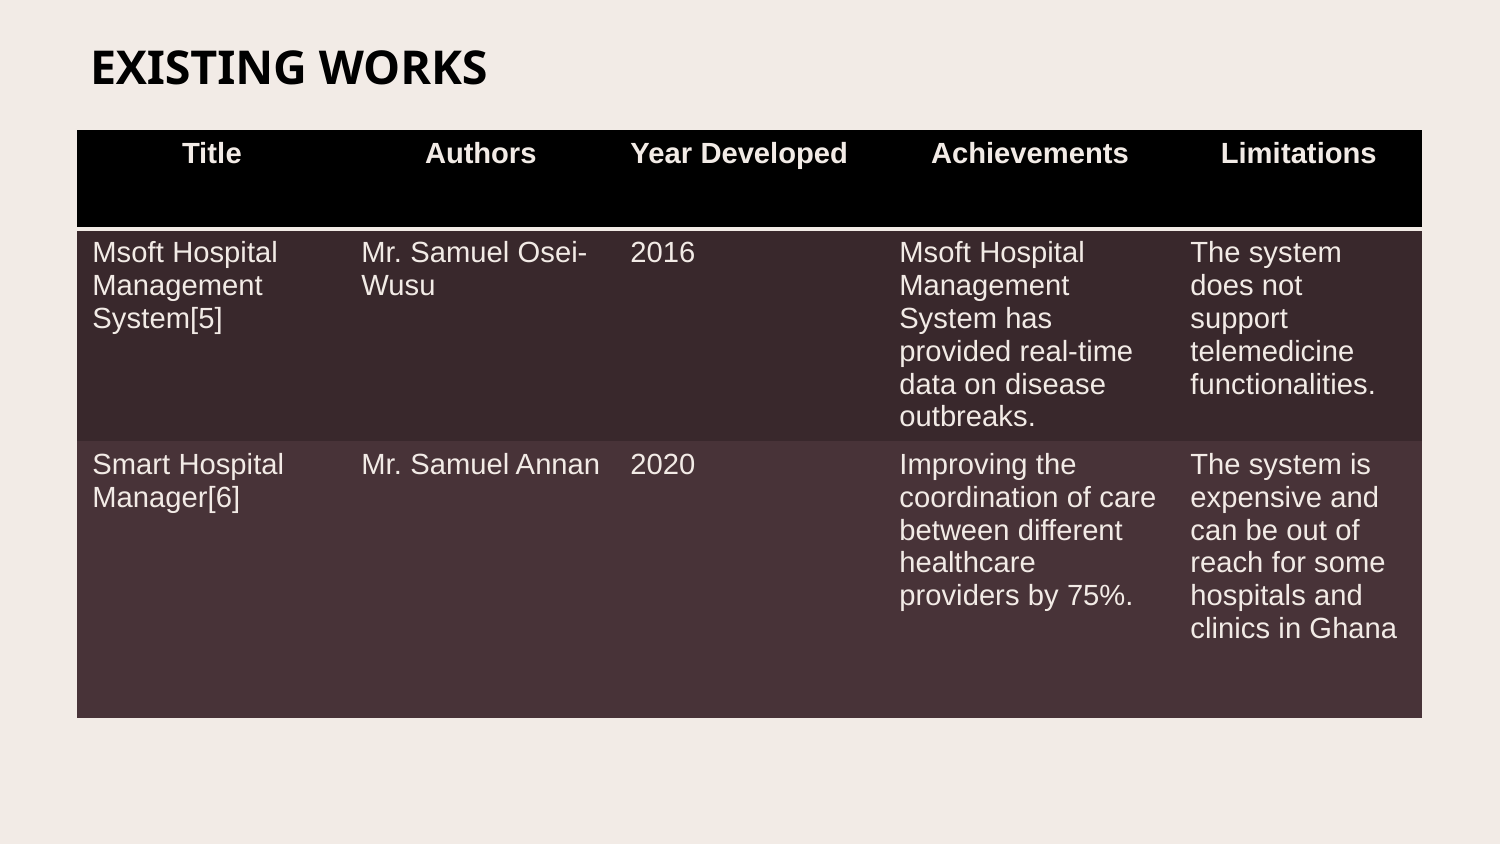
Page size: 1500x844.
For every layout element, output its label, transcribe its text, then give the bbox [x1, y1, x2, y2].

table_header Limitations [1175, 130, 1422, 227]
table_cell Msoft Hospital Management System has provided real-time data on disease outbreaks. [884, 231, 1175, 441]
table_cell Mr. Samuel Osei-Wusu [346, 231, 615, 441]
table_cell 2020 [615, 441, 884, 718]
table_cell Msoft Hospital Management System[5] [77, 231, 346, 441]
table_cell Mr. Samuel Annan [346, 441, 615, 718]
table_header Title [77, 130, 346, 227]
table_cell The system does not support telemedicine functionalities. [1175, 231, 1422, 441]
table_header Authors [346, 130, 615, 227]
table_cell 2016 [615, 231, 884, 441]
table_cell Smart Hospital Manager[6] [77, 441, 346, 718]
title EXISTING WORKS [75, 19, 1425, 114]
table_header Year Developed [615, 130, 884, 227]
table_cell Improving the coordination of care between different healthcare providers by 75%. [884, 441, 1175, 718]
table_cell The system is expensive and can be out of reach for some hospitals and clinics in Ghana [1175, 441, 1422, 718]
table_header Achievements [884, 130, 1175, 227]
